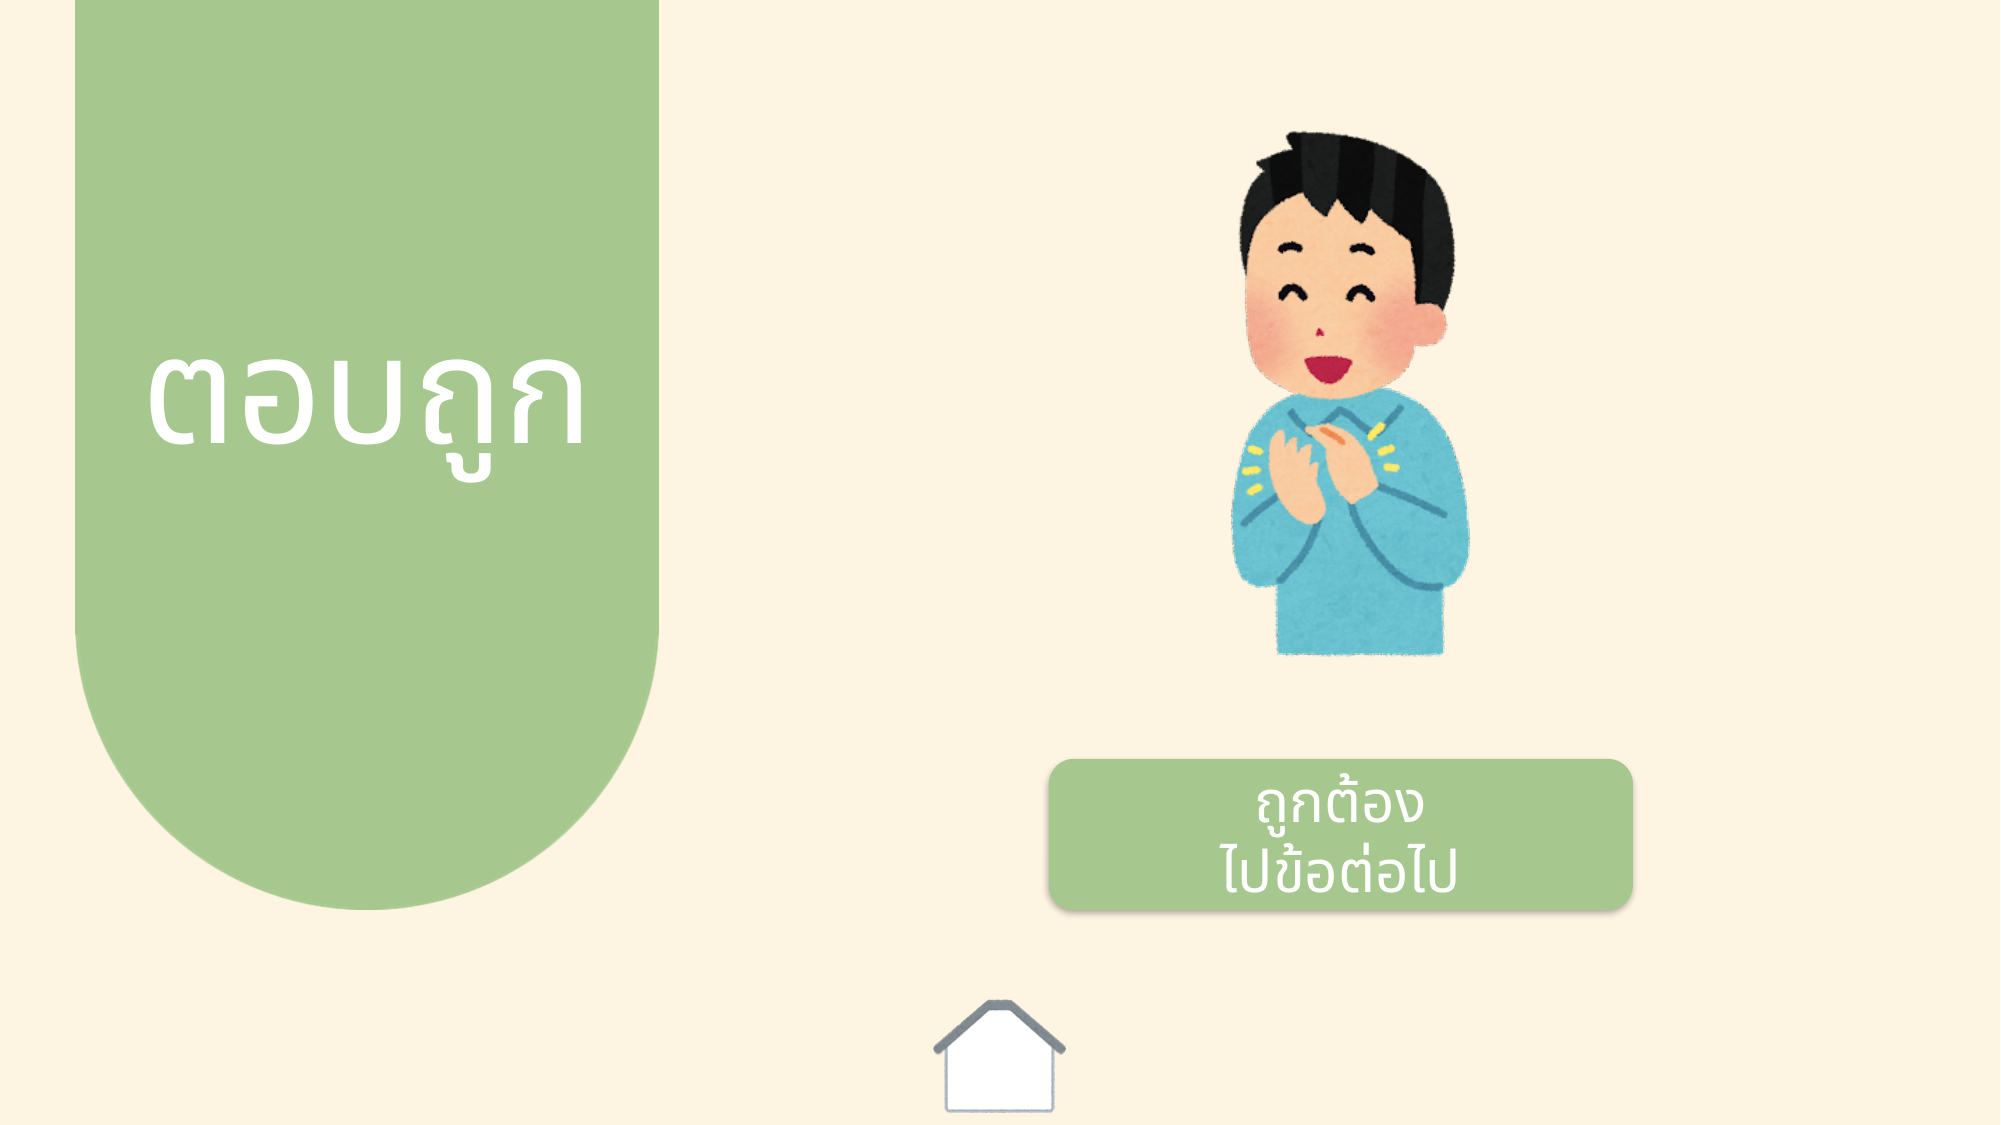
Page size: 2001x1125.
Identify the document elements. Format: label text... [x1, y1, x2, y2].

picture [929, 996, 1070, 1116]
picture [75, 0, 659, 911]
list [1119, 116, 1563, 673]
text_box ถูกต้อง ไปข้อต่อไป [1047, 757, 1635, 912]
